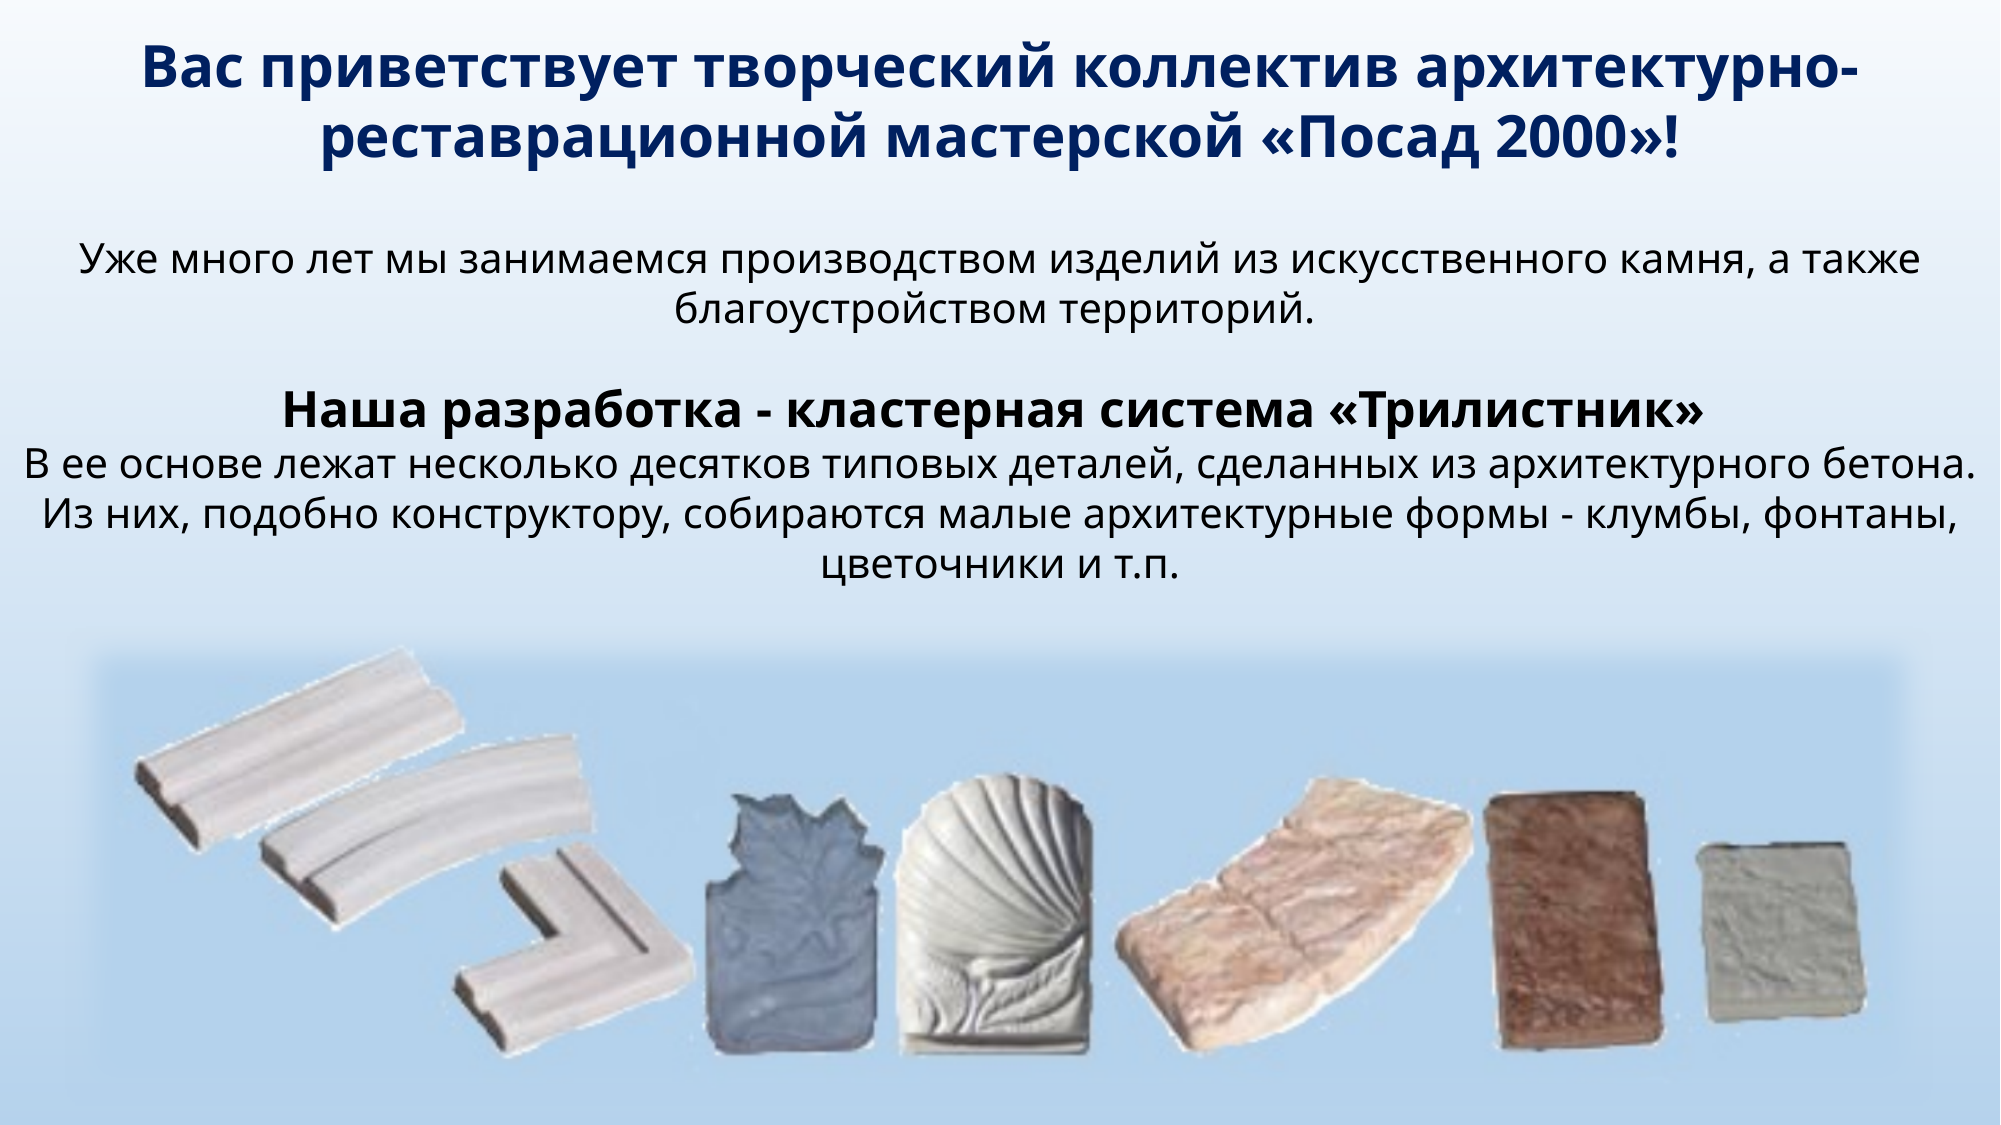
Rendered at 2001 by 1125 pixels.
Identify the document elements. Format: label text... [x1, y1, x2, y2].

picture [65, 626, 1935, 1106]
text_box Уже много лет мы занимаемся производством изделий из искусственного камня, а также благоустройством территорий. [0, 224, 2000, 340]
text_box Наша разработка - кластерная система «Трилистник» В ее основе лежат несколько десятков типовых деталей, сделанных из архитектурного бетона. Из них, подобно конструктору, собираются малые архитектурные формы - клумбы, фонтаны, цветочники и т.п. [0, 369, 2000, 645]
text_box Вас приветствует творческий коллектив архитектурно-реставрационной мастерской «Посад 2000»! [0, 21, 2000, 177]
